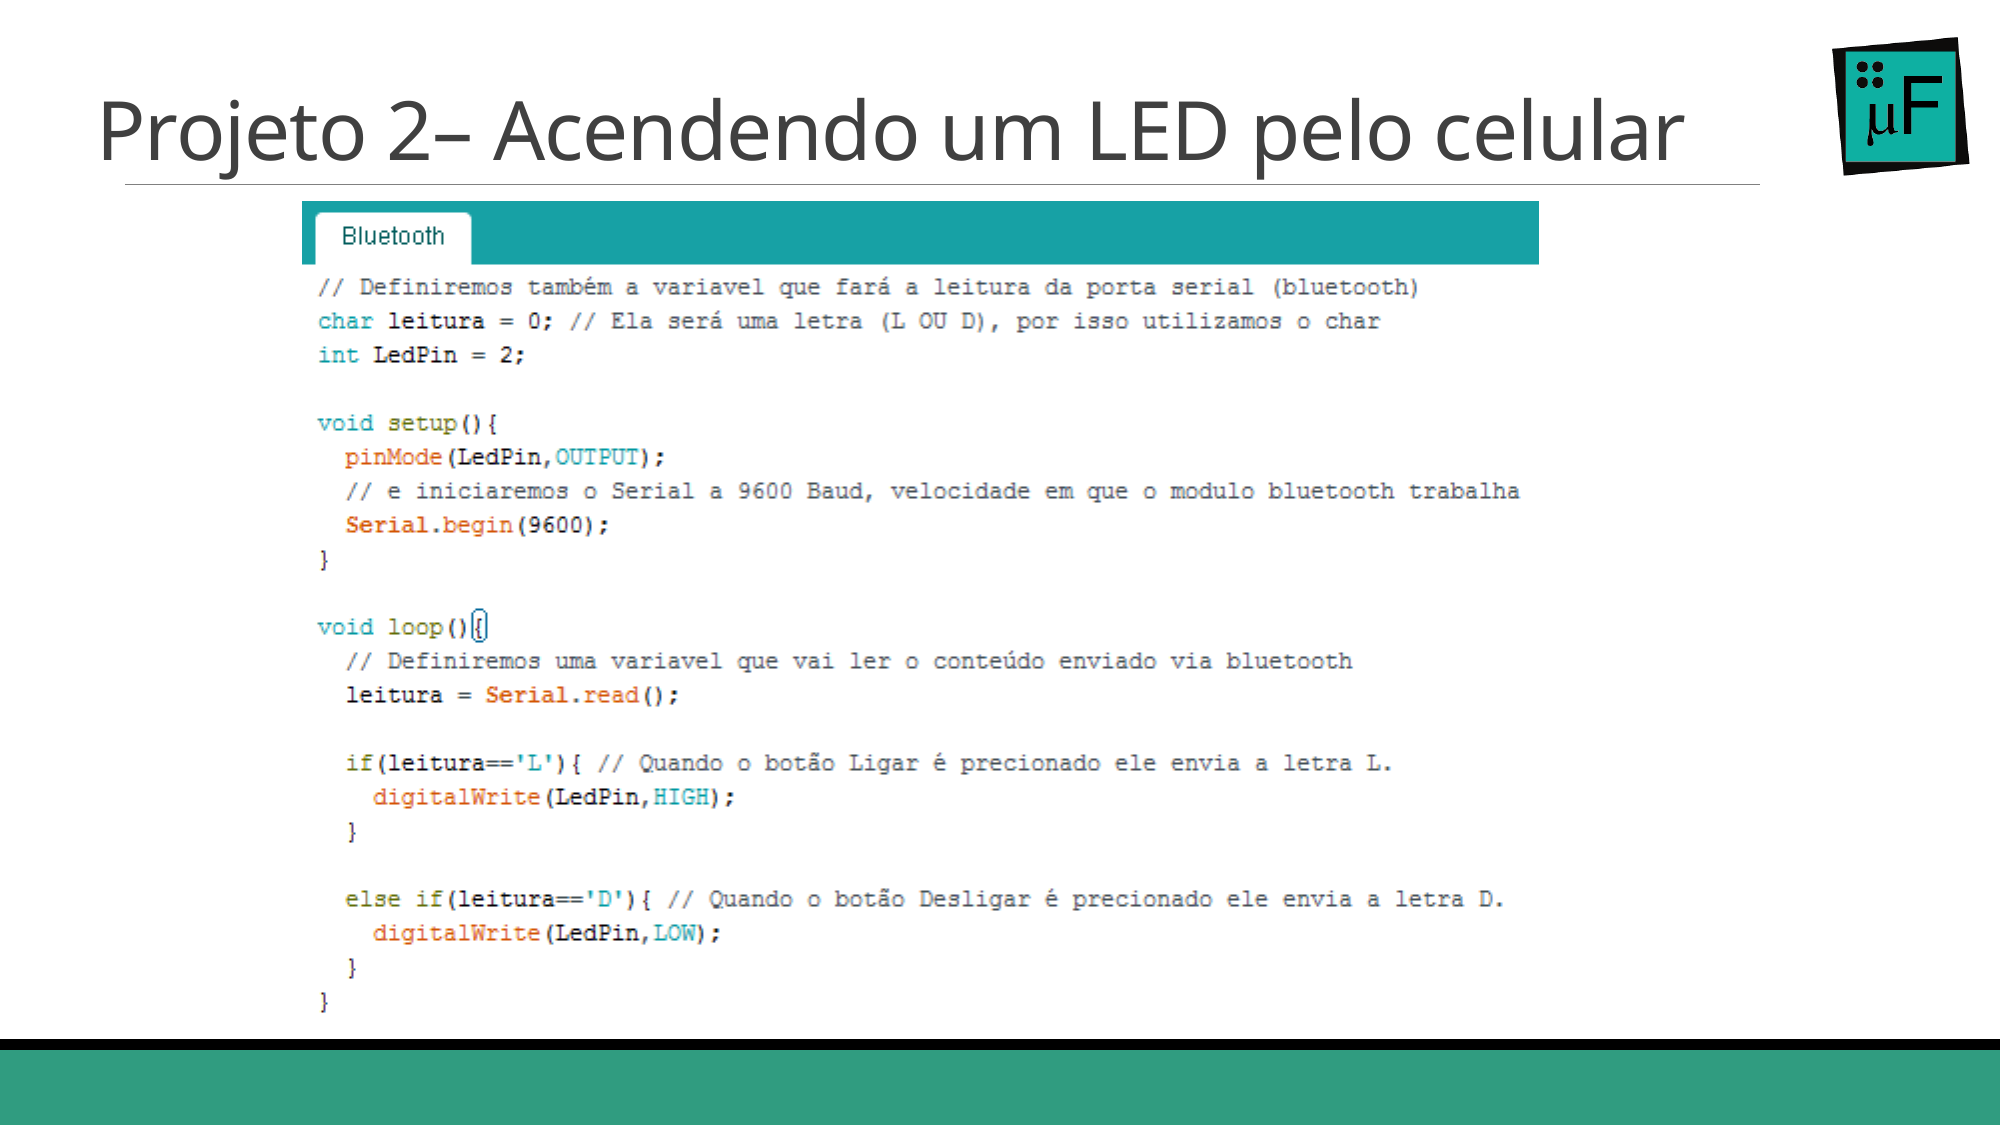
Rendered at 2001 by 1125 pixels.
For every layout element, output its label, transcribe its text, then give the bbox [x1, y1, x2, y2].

picture [1829, 27, 1972, 185]
title Projeto 2– Acendendo um LED pelo celular [81, 31, 1760, 185]
picture [302, 201, 1540, 1024]
